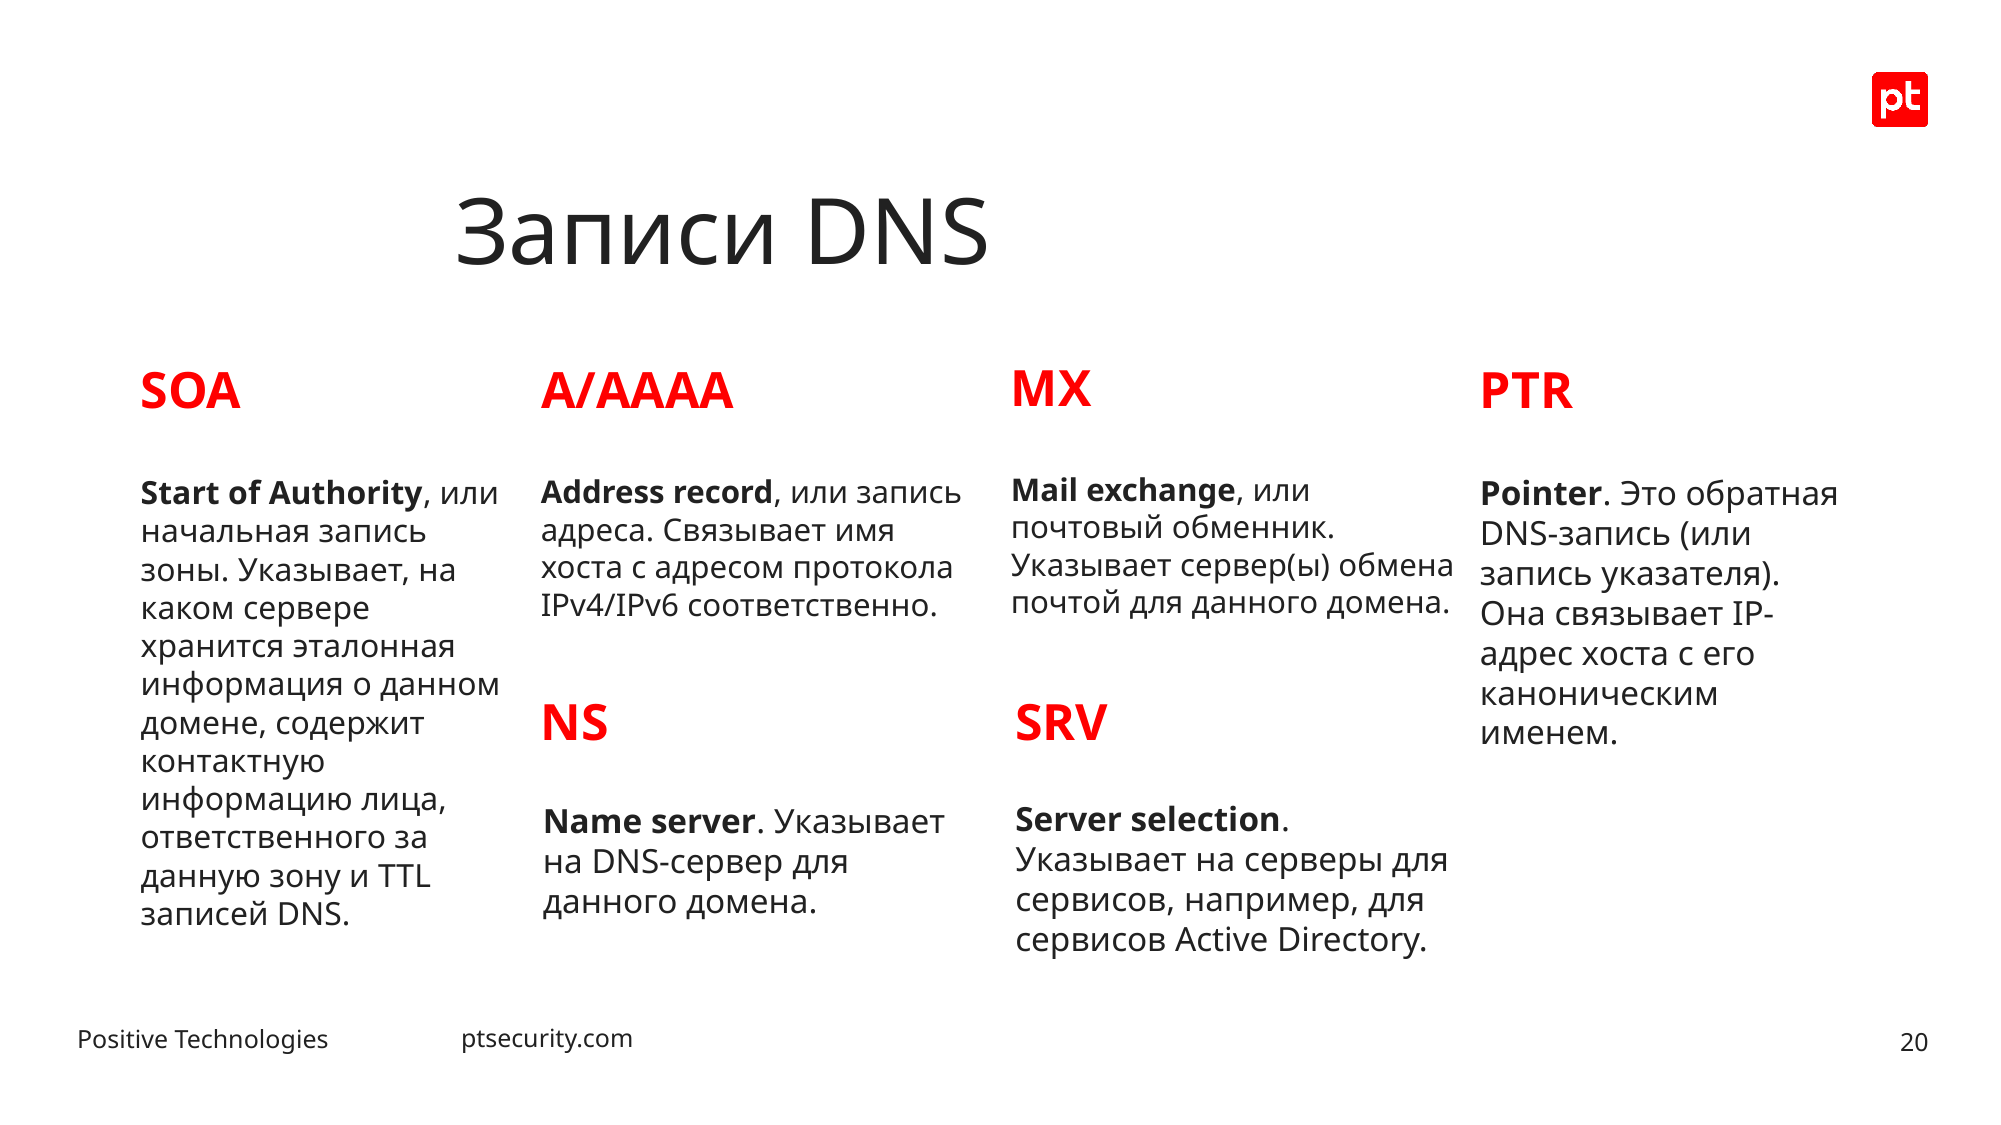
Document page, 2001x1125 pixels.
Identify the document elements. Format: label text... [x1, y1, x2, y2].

list Pointer. Это обратная DNS-запись (или запись указателя). Она связывает IP-адрес хоста с его каноническим именем. [1464, 465, 1866, 941]
slide_number 20 [1608, 1013, 1944, 1074]
list Start of Authority, или начальная запись зоны. Указывает, на каком сервере хранится эталонная информация о данном домене, содержит контактную информацию лица, ответственного за данную зону и TTL записей DNS. [125, 466, 527, 941]
list Server selection. Указывает на серверы для сервисов, например, для сервисов Active Directory. [1000, 790, 1476, 1017]
list PTR [1465, 351, 1866, 466]
list Mail exchange, или почтовый обменник. Указывает сервер(ы) обмена почтой для данного домена. [995, 463, 1465, 657]
list SOA [125, 351, 526, 466]
list Name server. Указывает на DNS-сервер для данного домена. [527, 793, 997, 1016]
title Записи DNS [439, 175, 1928, 356]
list SRV [1000, 683, 1464, 781]
list A/AAAA [526, 351, 995, 466]
list NS [525, 683, 994, 781]
list Address record, или запись адреса. Связывает имя хоста с адресом протокола IPv4/IPv6 соответственно. [525, 465, 995, 657]
list MX [995, 349, 1476, 463]
picture [1872, 72, 1928, 127]
